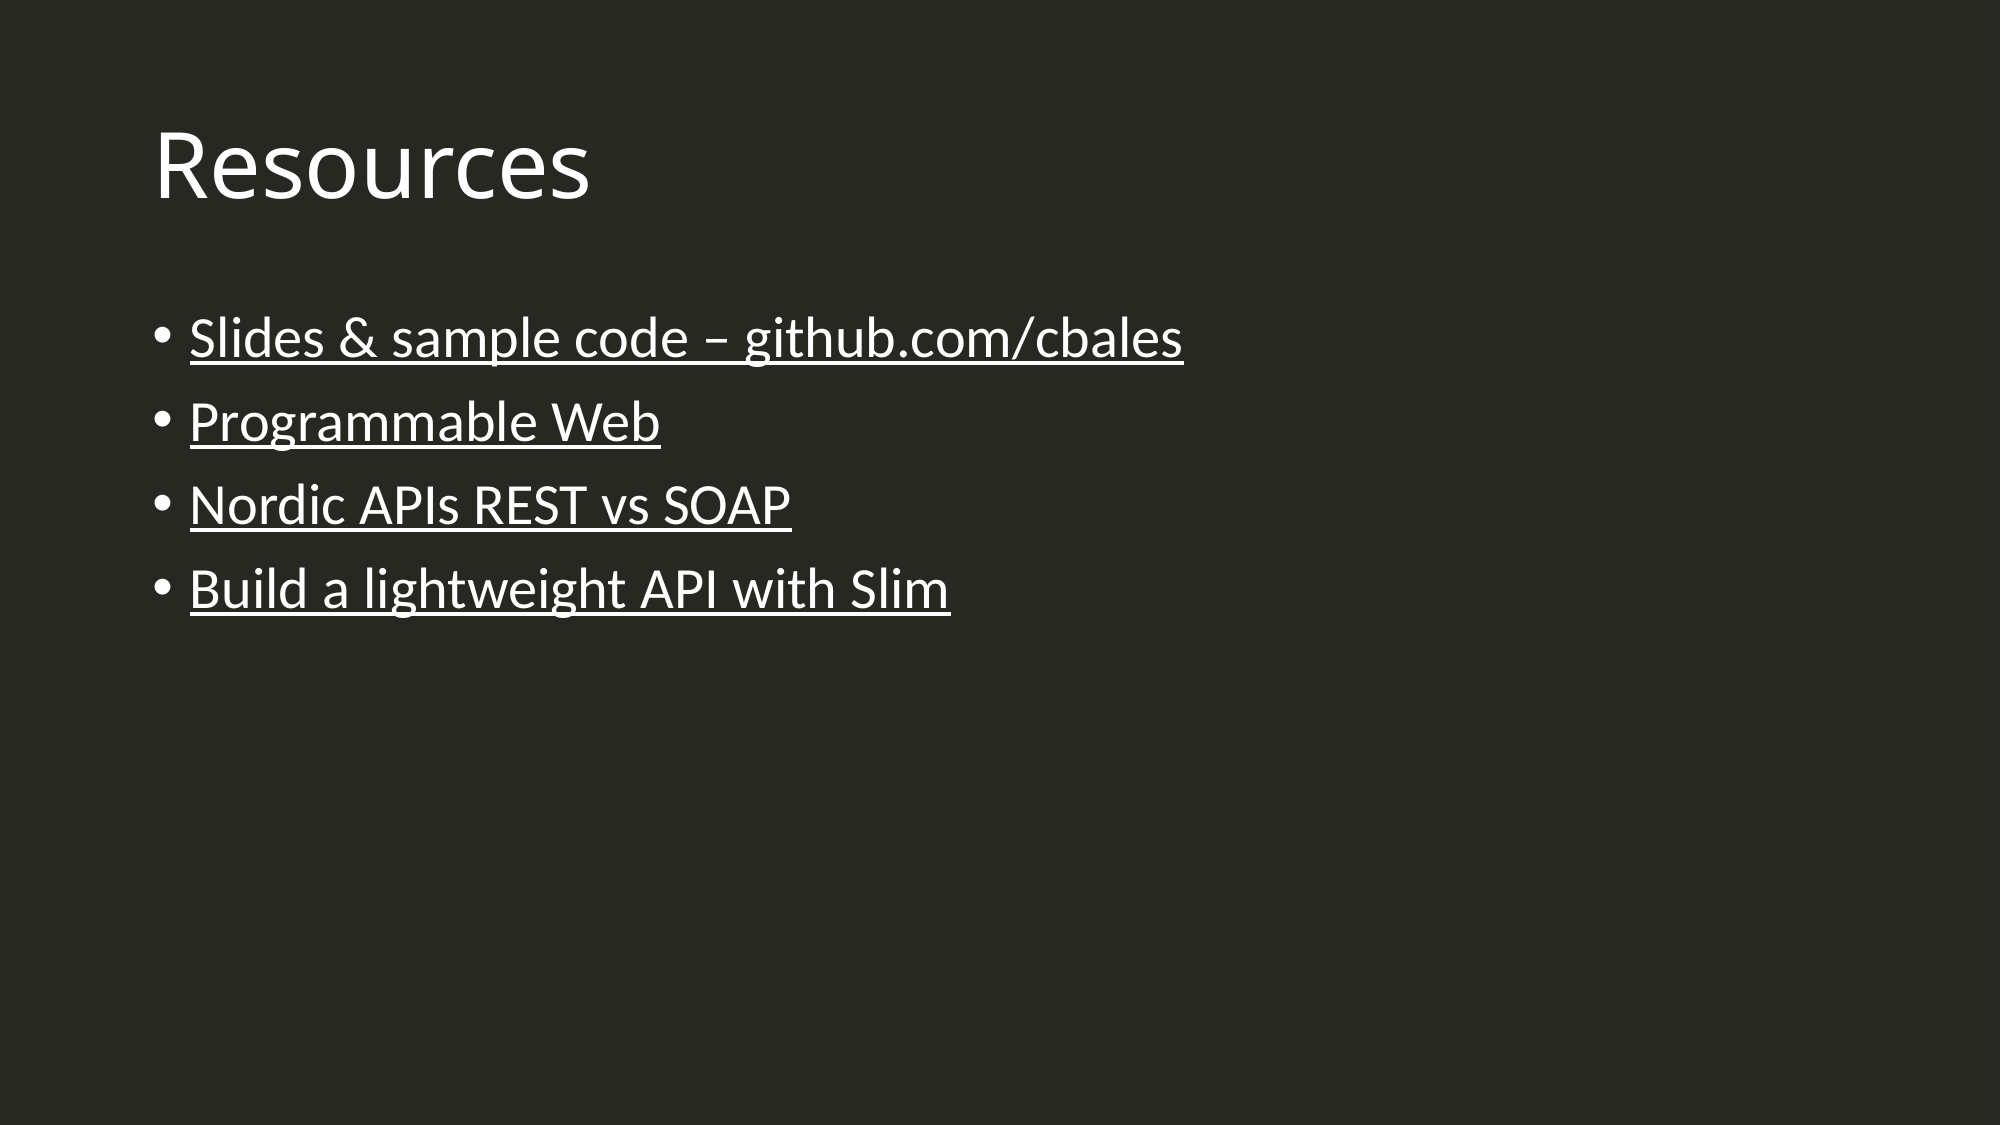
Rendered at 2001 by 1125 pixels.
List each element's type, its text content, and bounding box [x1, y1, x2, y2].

list Slides & sample code – github.com/cbales Programmable Web Nordic APIs REST vs SOAP Build a lightweight API with Slim [137, 299, 1863, 1014]
title Resources [137, 59, 1863, 278]
